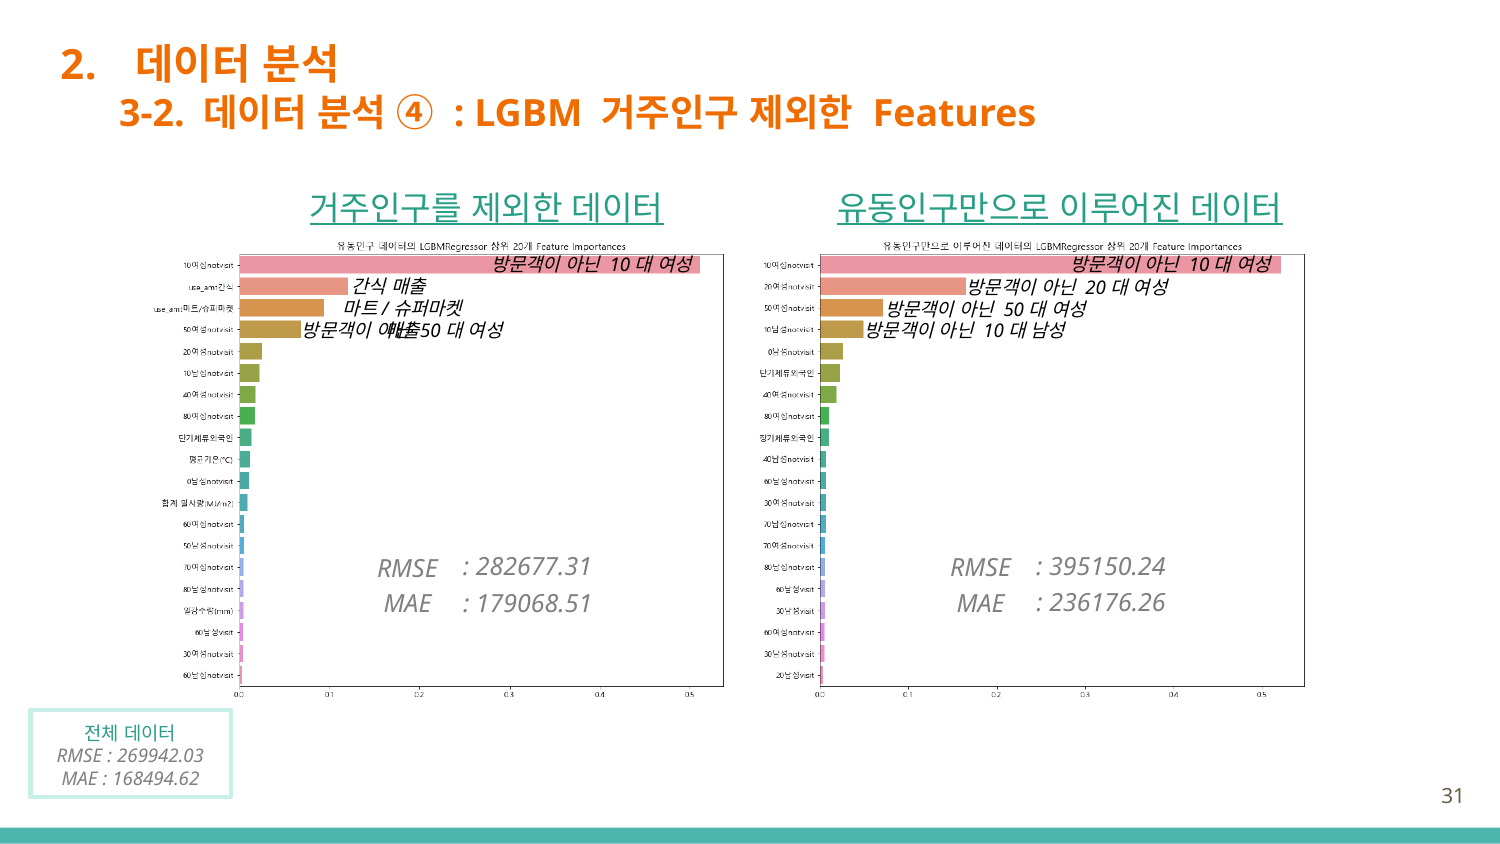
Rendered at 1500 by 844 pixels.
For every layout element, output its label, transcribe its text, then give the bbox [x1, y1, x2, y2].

slide_number 31 [1389, 764, 1480, 830]
text_box 거주인구를 제외한 데이터 [294, 179, 679, 233]
text_box 데이터 분석 [29, 22, 1427, 73]
picture [147, 235, 1309, 704]
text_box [930, 542, 1189, 626]
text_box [28, 709, 232, 798]
text_box 유동인구만으로 이루어진 데이터 [822, 179, 1298, 233]
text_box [357, 543, 616, 626]
text_box 3-2. 데이터 분석 ④ : LGBM 거주인구 제외한 Features [29, 73, 1427, 139]
